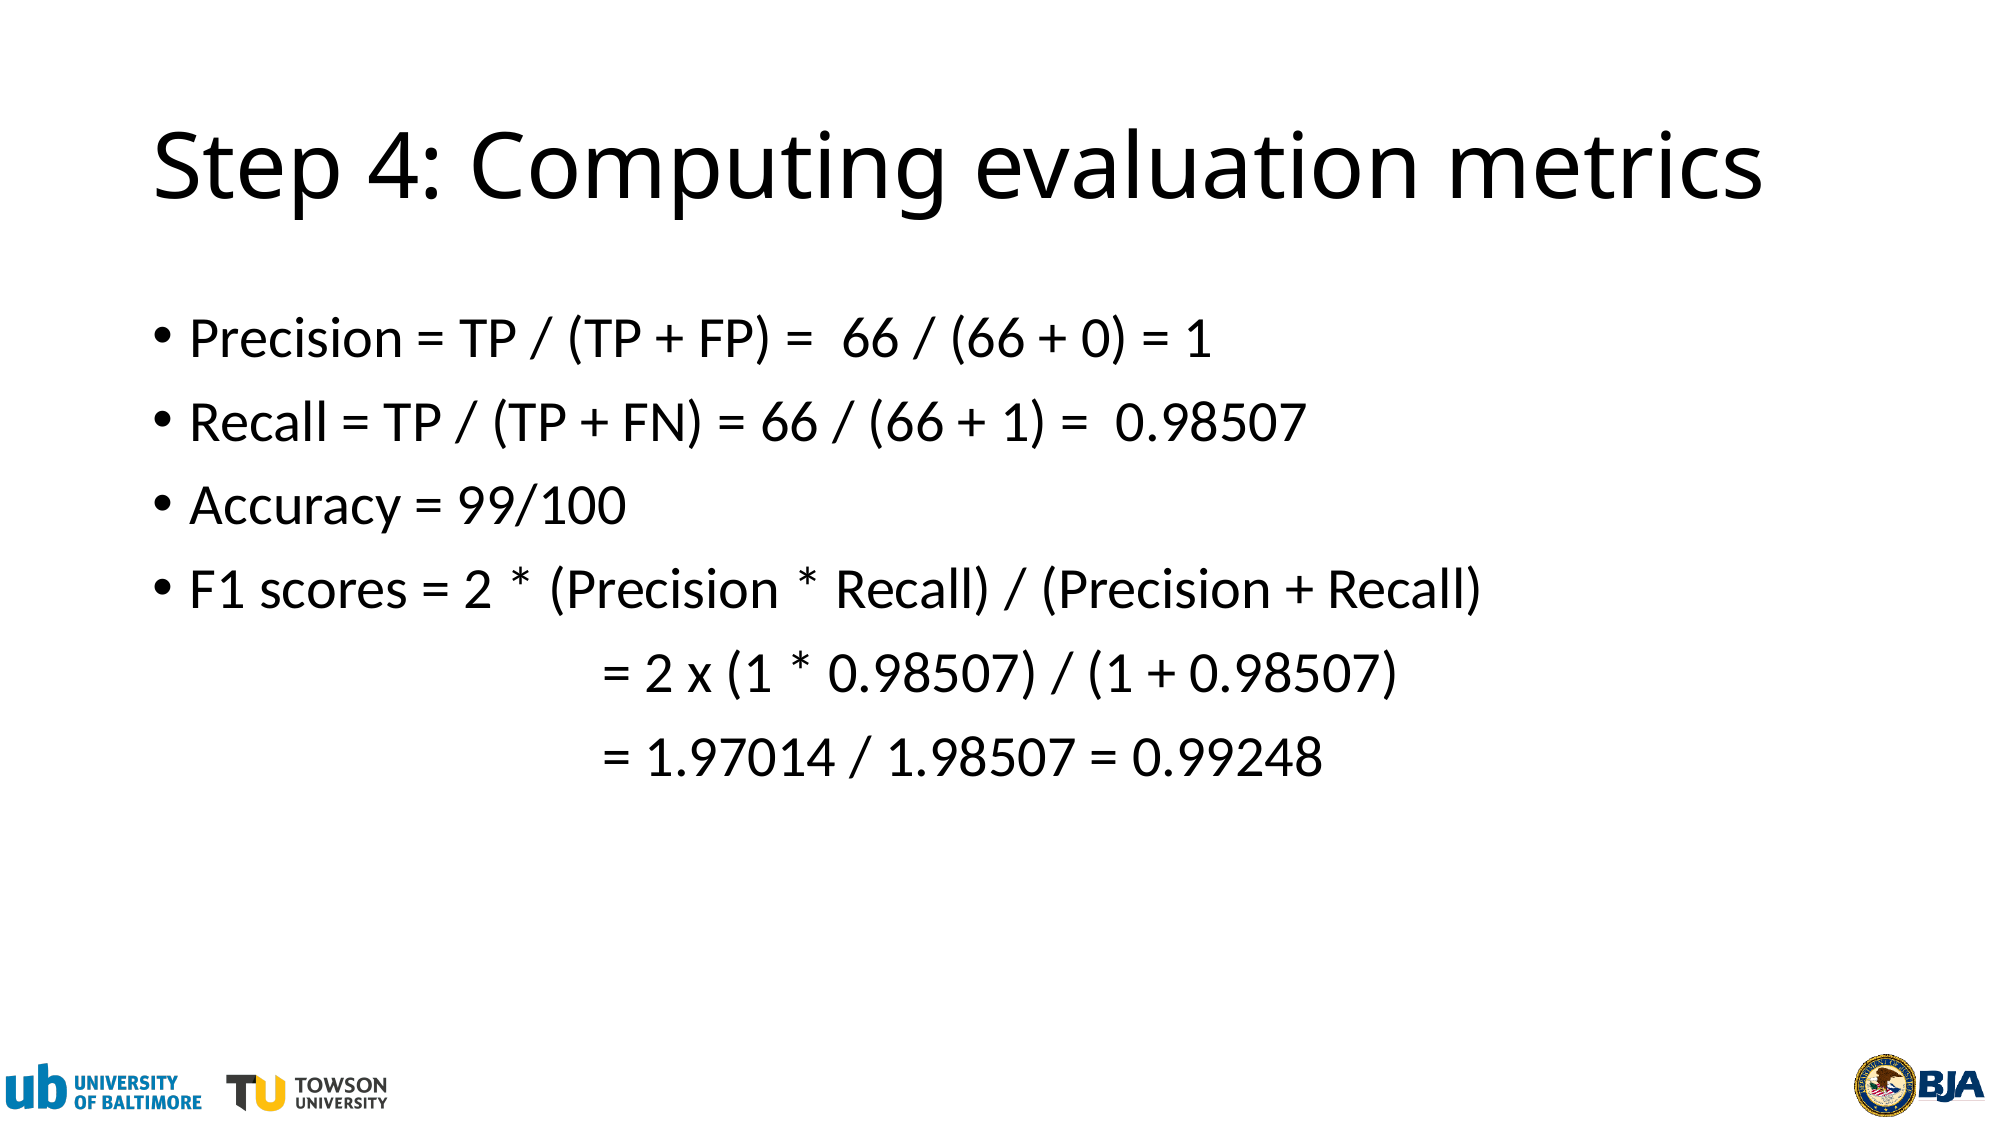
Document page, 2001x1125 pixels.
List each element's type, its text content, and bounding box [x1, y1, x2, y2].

title Step 4: Computing evaluation metrics [137, 59, 1863, 278]
picture [0, 1031, 407, 1125]
picture [1854, 1054, 1986, 1117]
list Precision = TP / (TP + FP) = 66 / (66 + 0) = 1 Recall = TP / (TP + FN) = 66 / (66 + 1) = 0.98507 Accuracy = 99/100 F1 scores = 2 * (Precision * Recall) / (Precision + Recall) = 2 x (1 * 0.98507) / (1 + 0.98507) = 1.97014 / 1.98507 = 0.99248 [137, 299, 1863, 1014]
